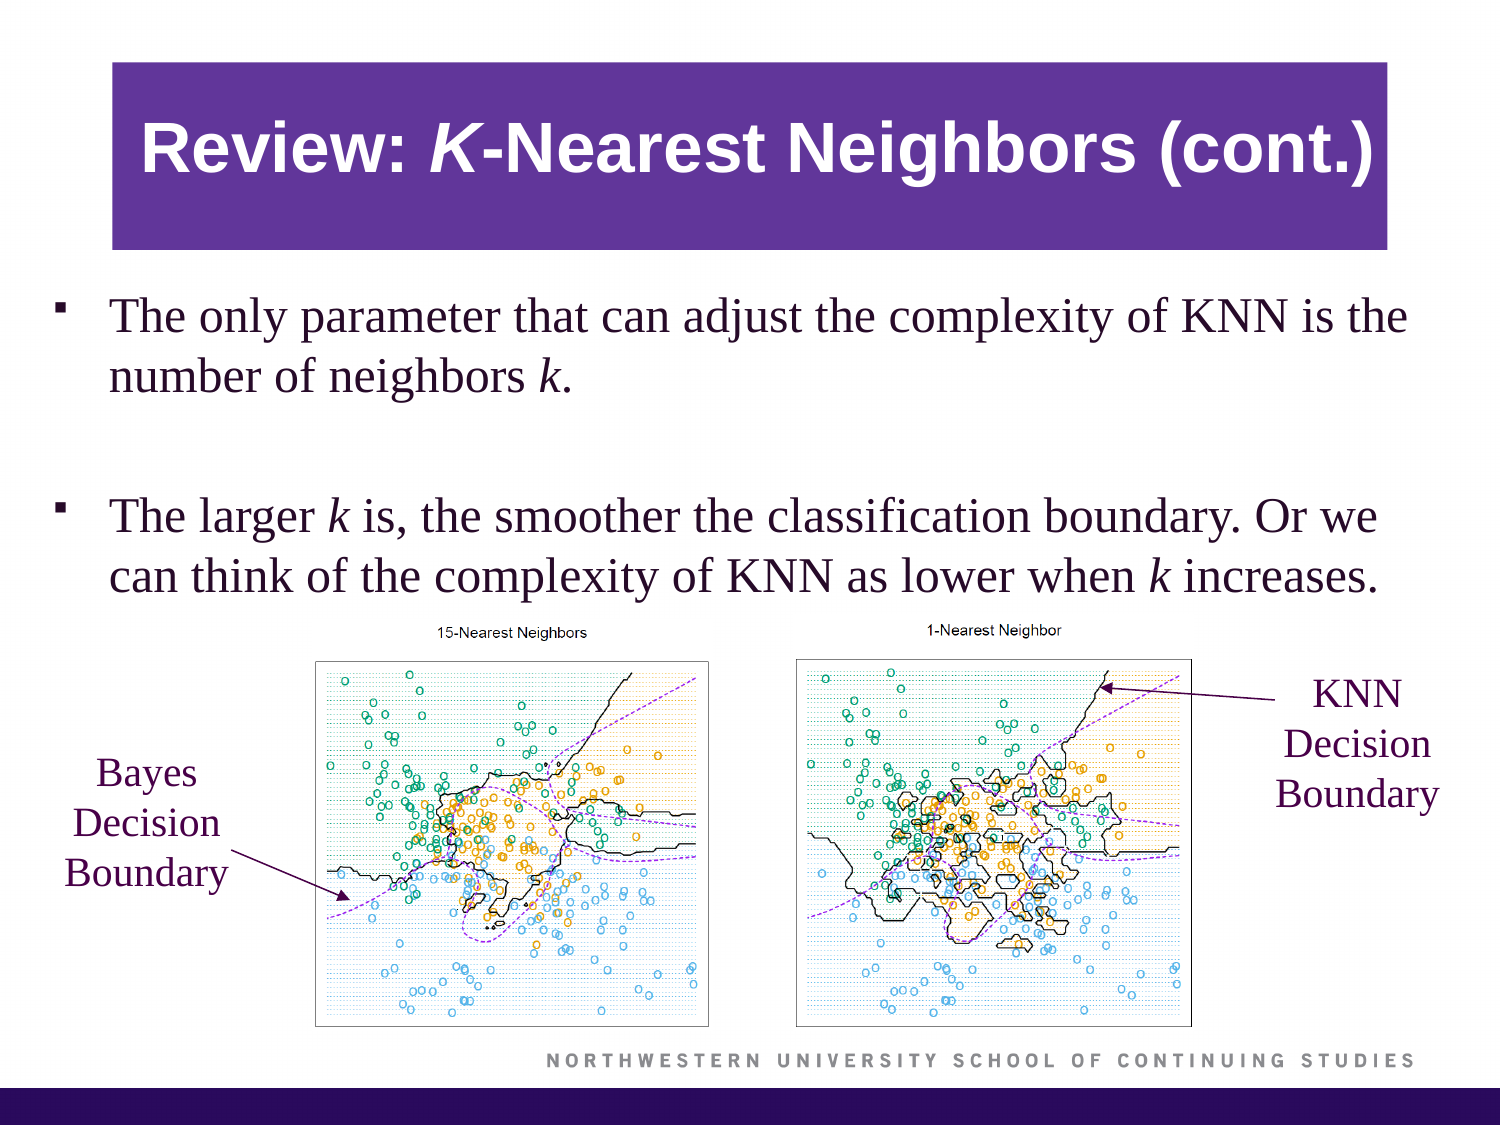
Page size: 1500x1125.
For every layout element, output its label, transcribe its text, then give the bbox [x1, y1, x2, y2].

list The only parameter that can adjust the complexity of KNN is the number of neighbors k. The larger k is, the smoother the classification boundary. Or we can think of the complexity of KNN as lower when k increases. [37, 275, 1475, 950]
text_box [230, 849, 351, 901]
text_box KNN Decision Boundary [1241, 658, 1474, 824]
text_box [1099, 687, 1276, 701]
title Review: K-Nearest Neighbors (cont.) [125, 50, 1400, 238]
picture [0, 0, 1500, 1125]
text_box Bayes Decision Boundary [31, 737, 263, 903]
